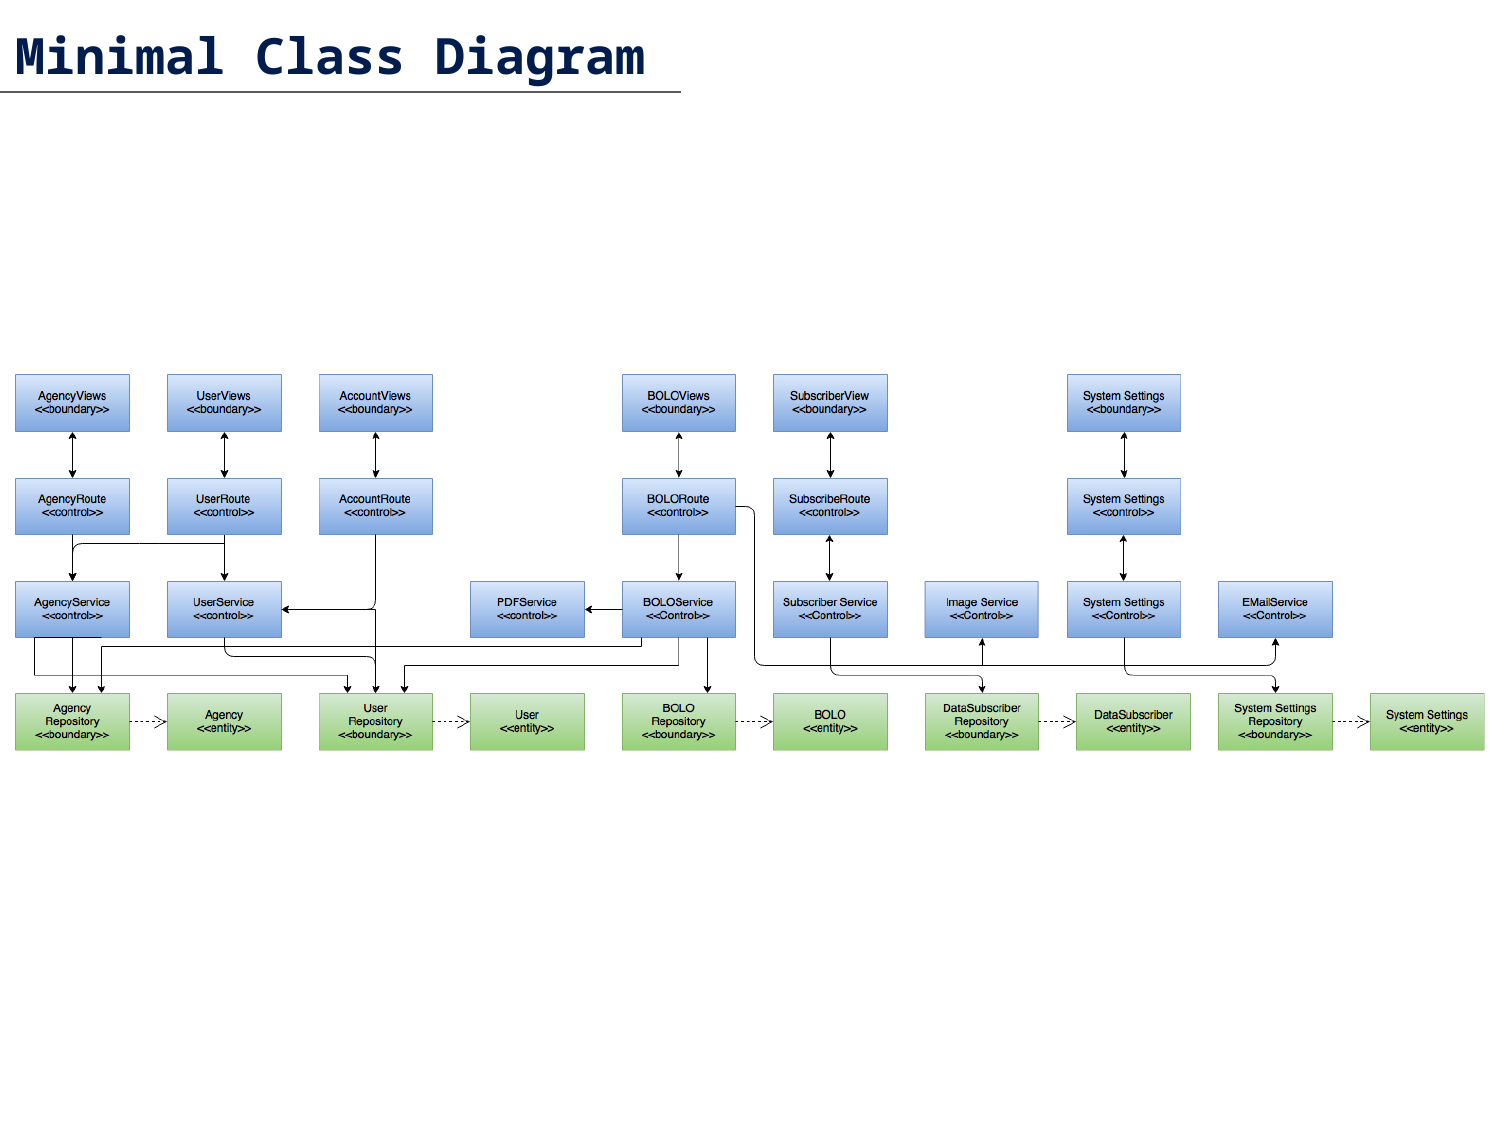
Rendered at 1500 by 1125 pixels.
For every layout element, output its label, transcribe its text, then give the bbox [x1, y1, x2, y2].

picture [15, 30, 1485, 1094]
title Minimal Class Diagram [0, 0, 1244, 92]
